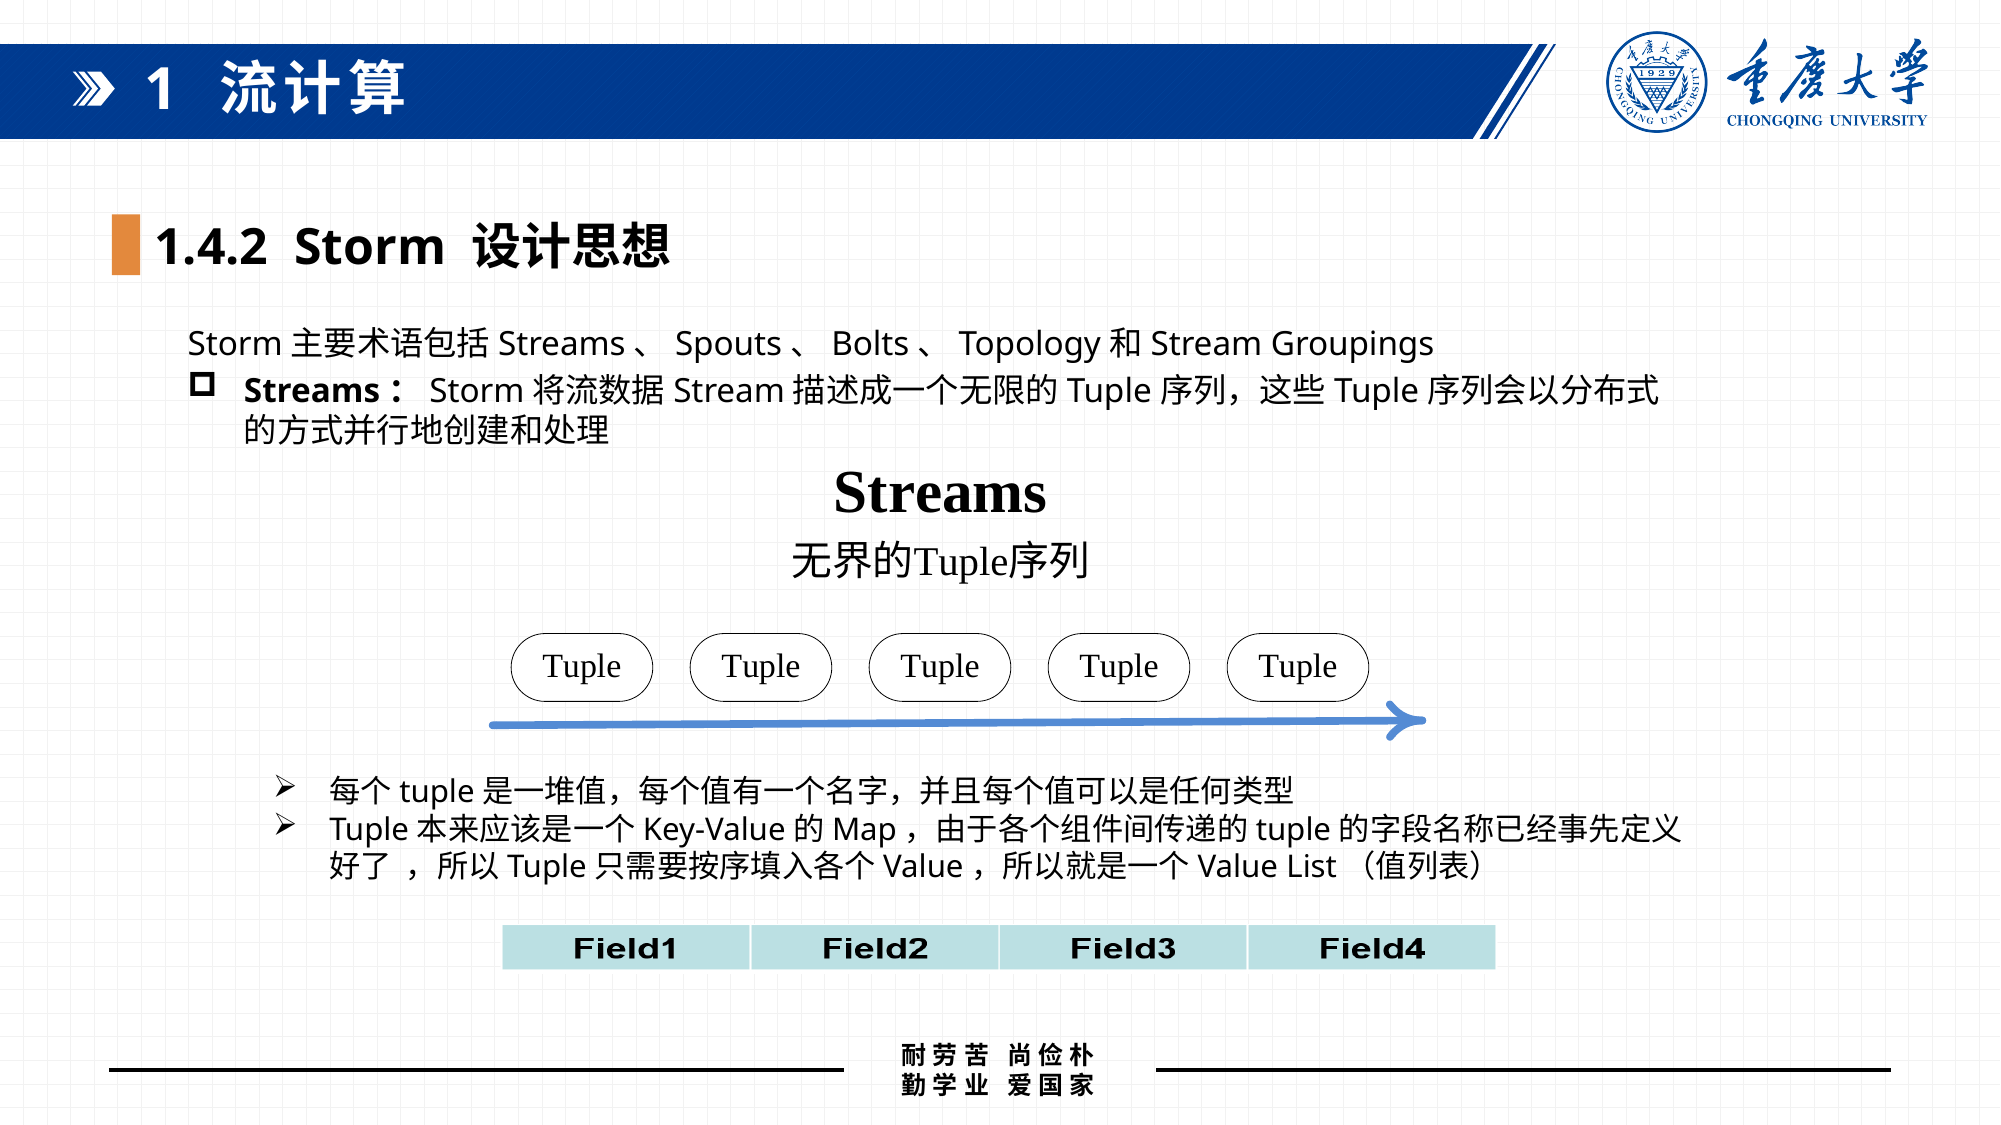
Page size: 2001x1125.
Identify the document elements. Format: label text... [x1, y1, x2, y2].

picture [452, 453, 1465, 766]
picture [1606, 31, 1928, 133]
picture [499, 921, 1500, 983]
text_box Storm主要术语包括Streams、Spouts、Bolts、Topology和Stream Groupings Streams：Storm将流数据Stream描述成一个无限的Tuple序列，这些Tuple序列会以分布式的方式并行地创建和处理 [172, 314, 1681, 628]
list 1.4.2 Storm 设计思想 [139, 213, 1891, 275]
text_box 每个tuple是一堆值，每个值有一个名字，并且每个值可以是任何类型 Tuple本来应该是一个Key-Value的Map，由于各个组件间传递的tuple的字段名称已经事先定义好了 ，所以Tuple只需要按序填入各个Value，所以就是一个Value List（值列表） [108, 764, 1729, 892]
list 1 流计算 [108, 51, 1356, 136]
